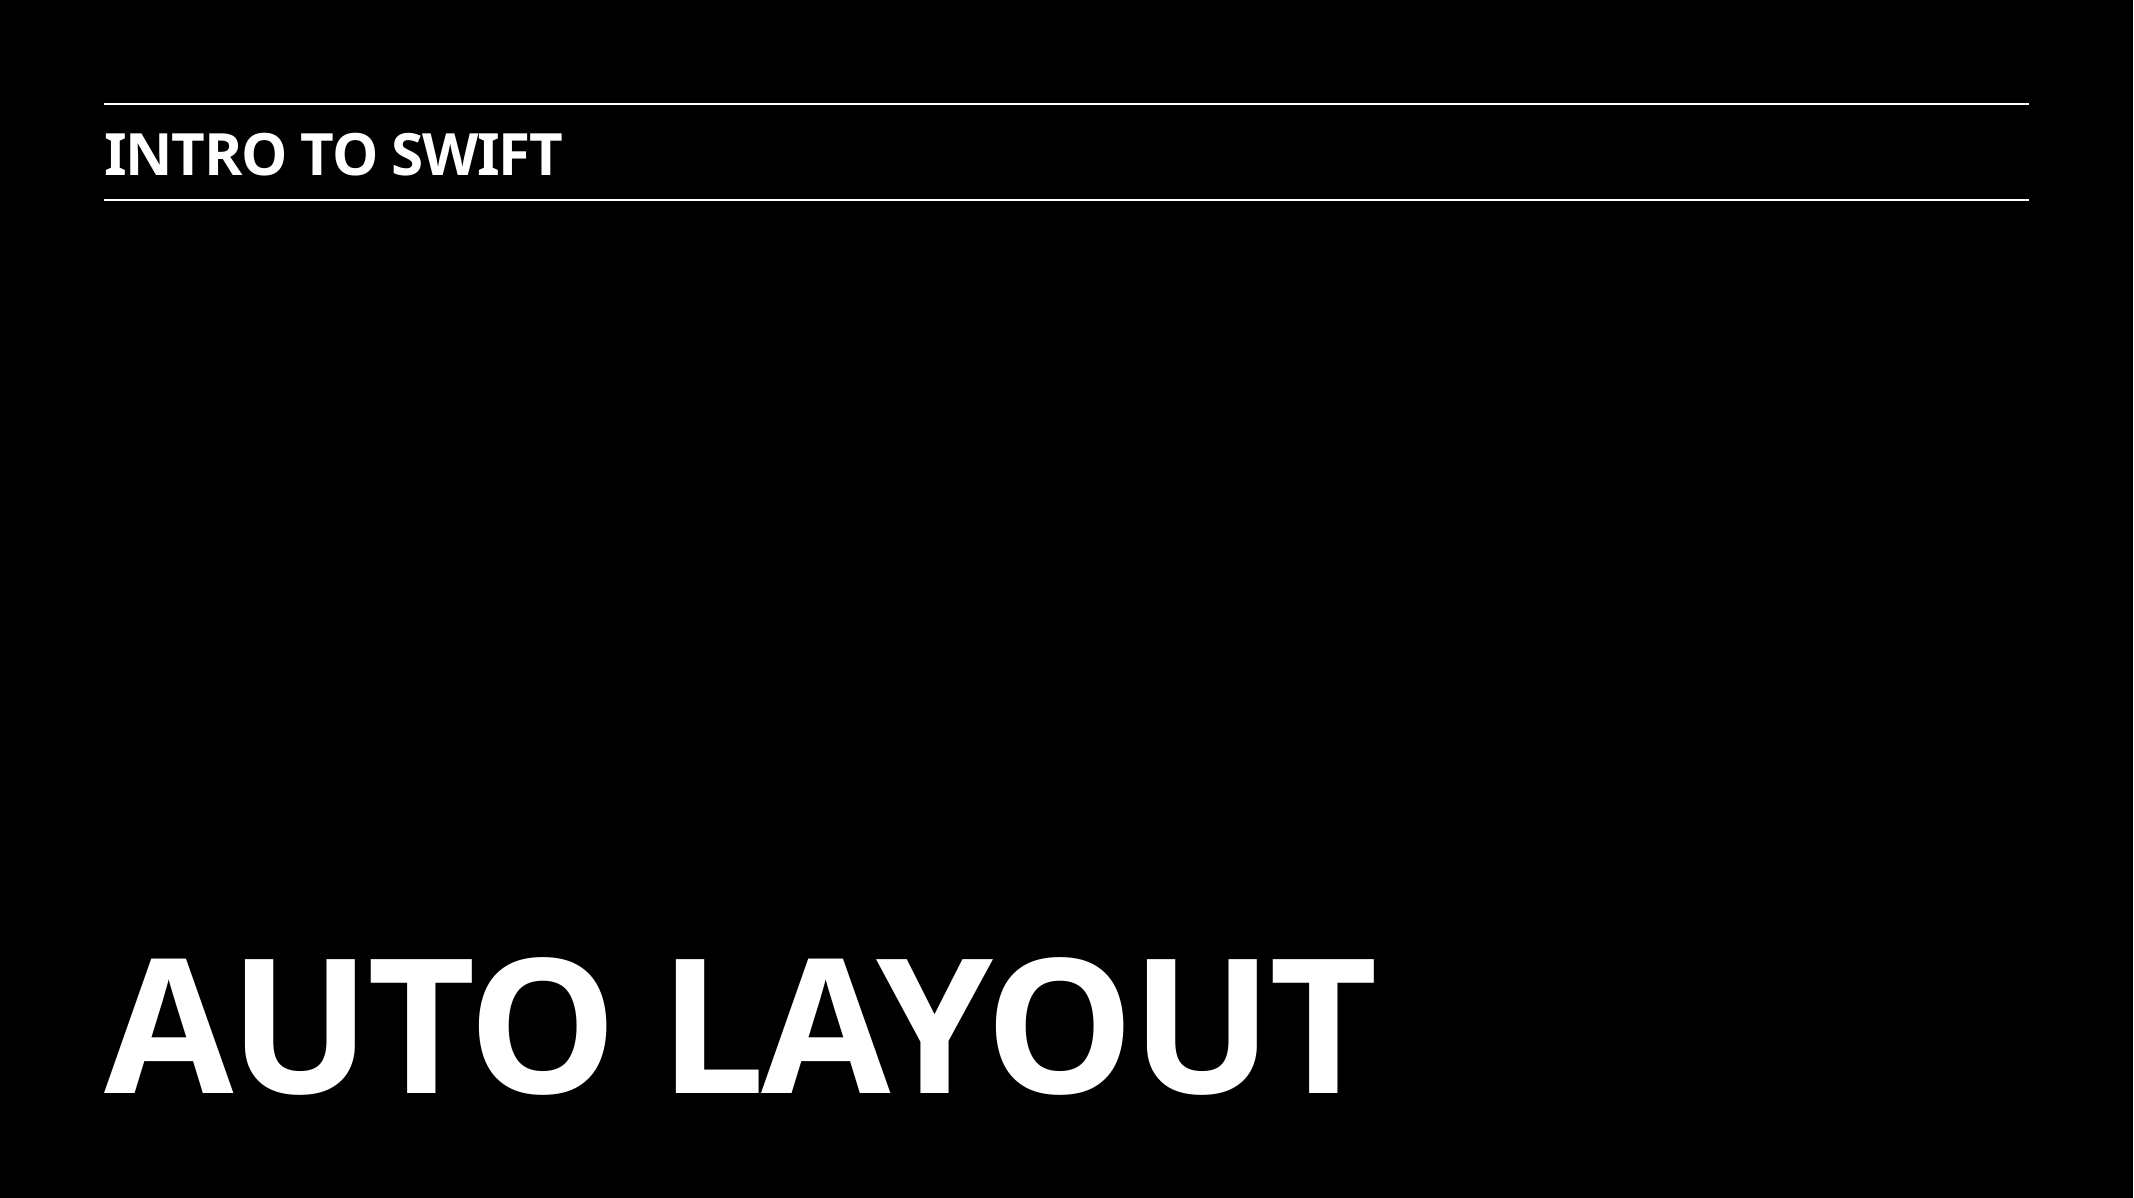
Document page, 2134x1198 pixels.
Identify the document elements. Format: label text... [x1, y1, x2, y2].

text_box intro to swift [104, 120, 2030, 192]
text_box Auto layout [104, 976, 2030, 1123]
